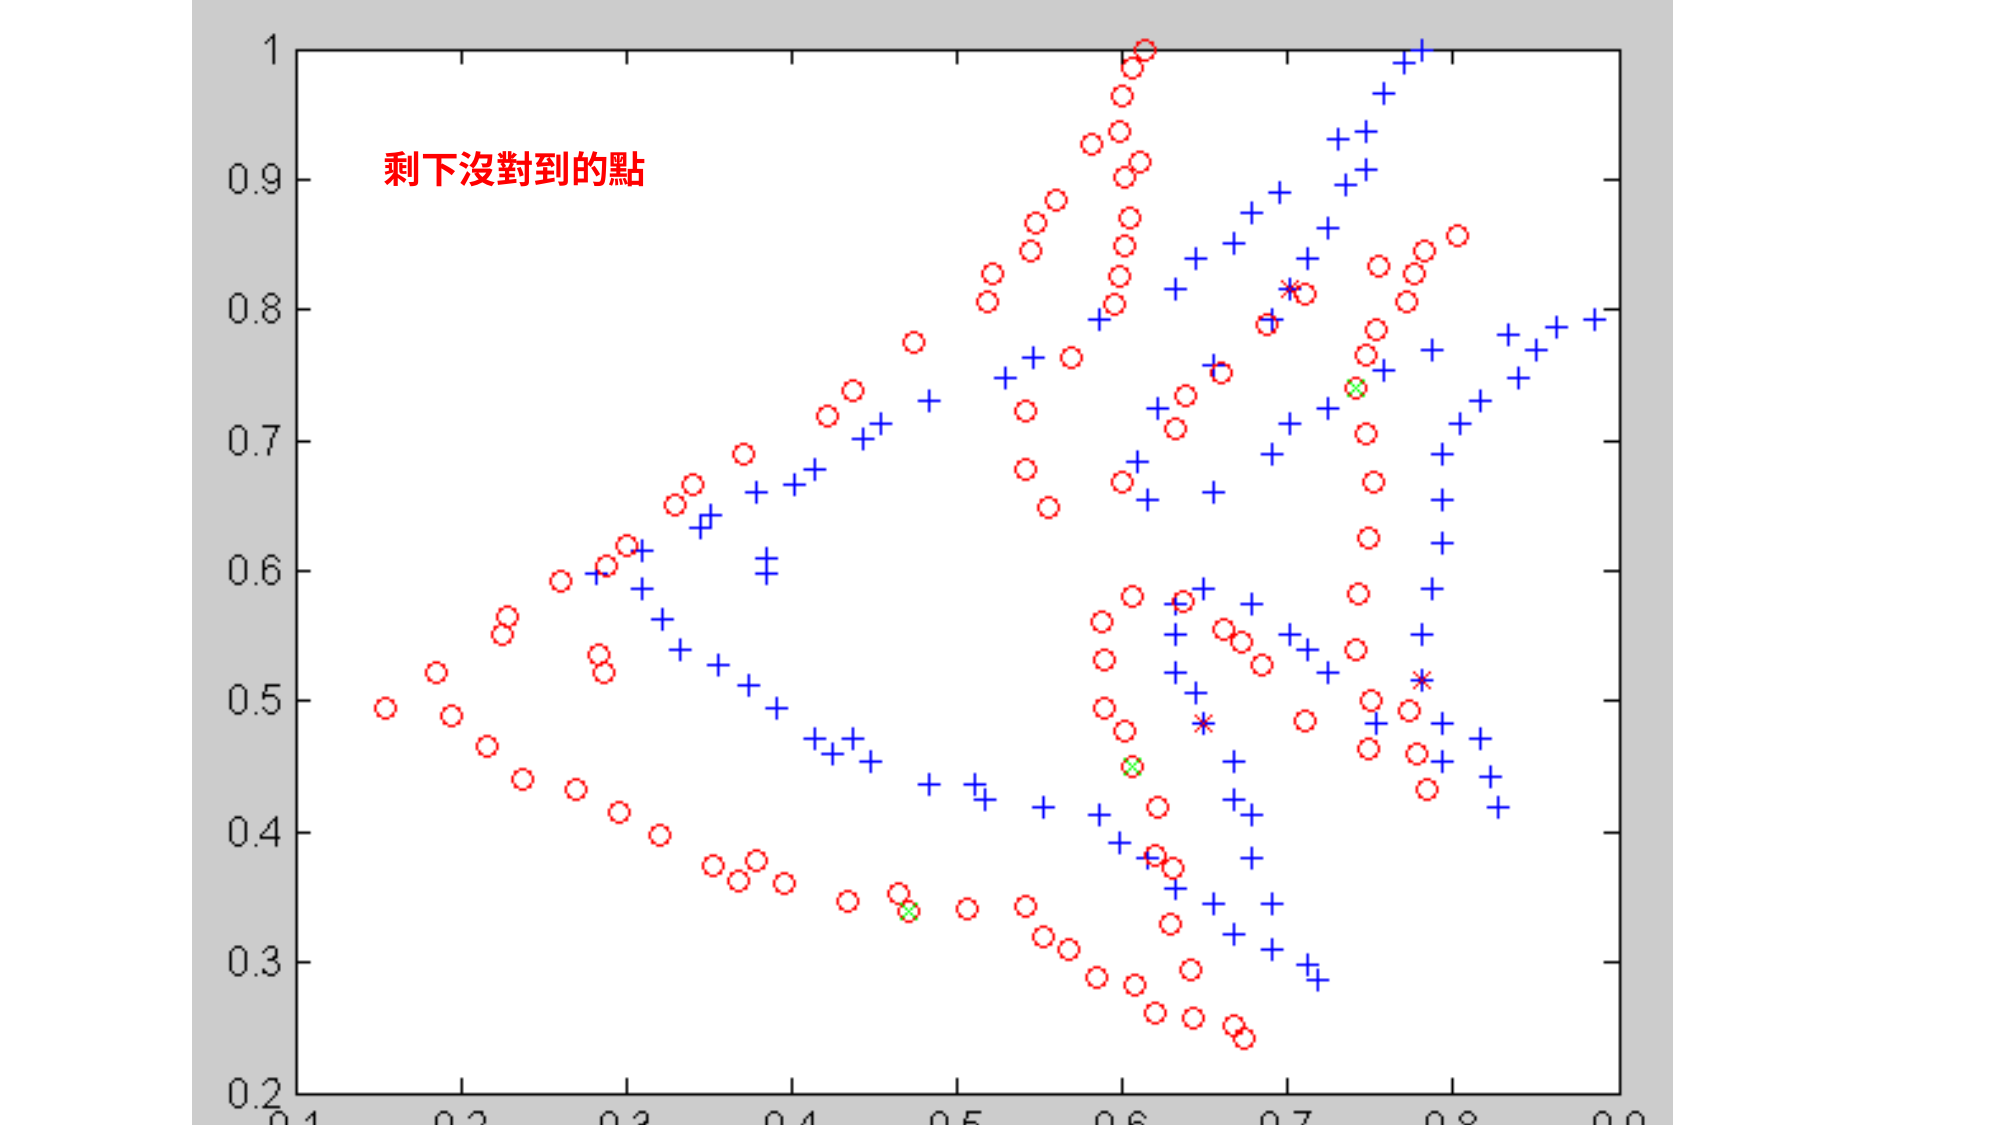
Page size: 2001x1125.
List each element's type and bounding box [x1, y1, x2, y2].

picture [192, 0, 1673, 1125]
